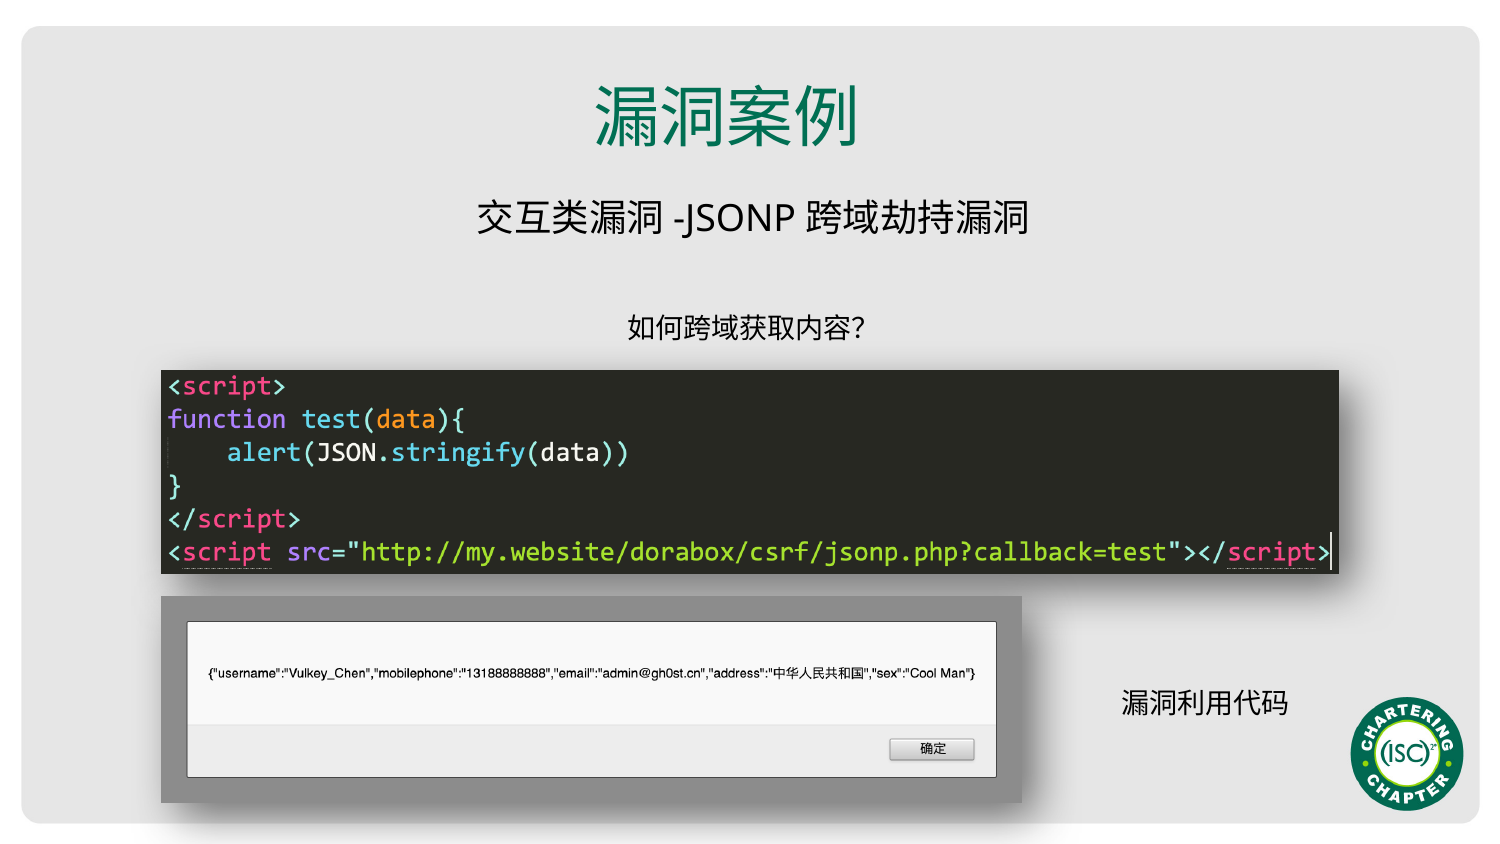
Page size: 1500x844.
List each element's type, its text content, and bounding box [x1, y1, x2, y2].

text_box 交互类漏洞-JSONP跨域劫持漏洞 [461, 186, 1046, 247]
text_box 如何跨域获取内容？ [612, 303, 895, 352]
picture [0, 5, 1500, 844]
text_box 漏洞利用代码 [1106, 678, 1305, 727]
text_box 漏洞案例 [578, 70, 922, 160]
